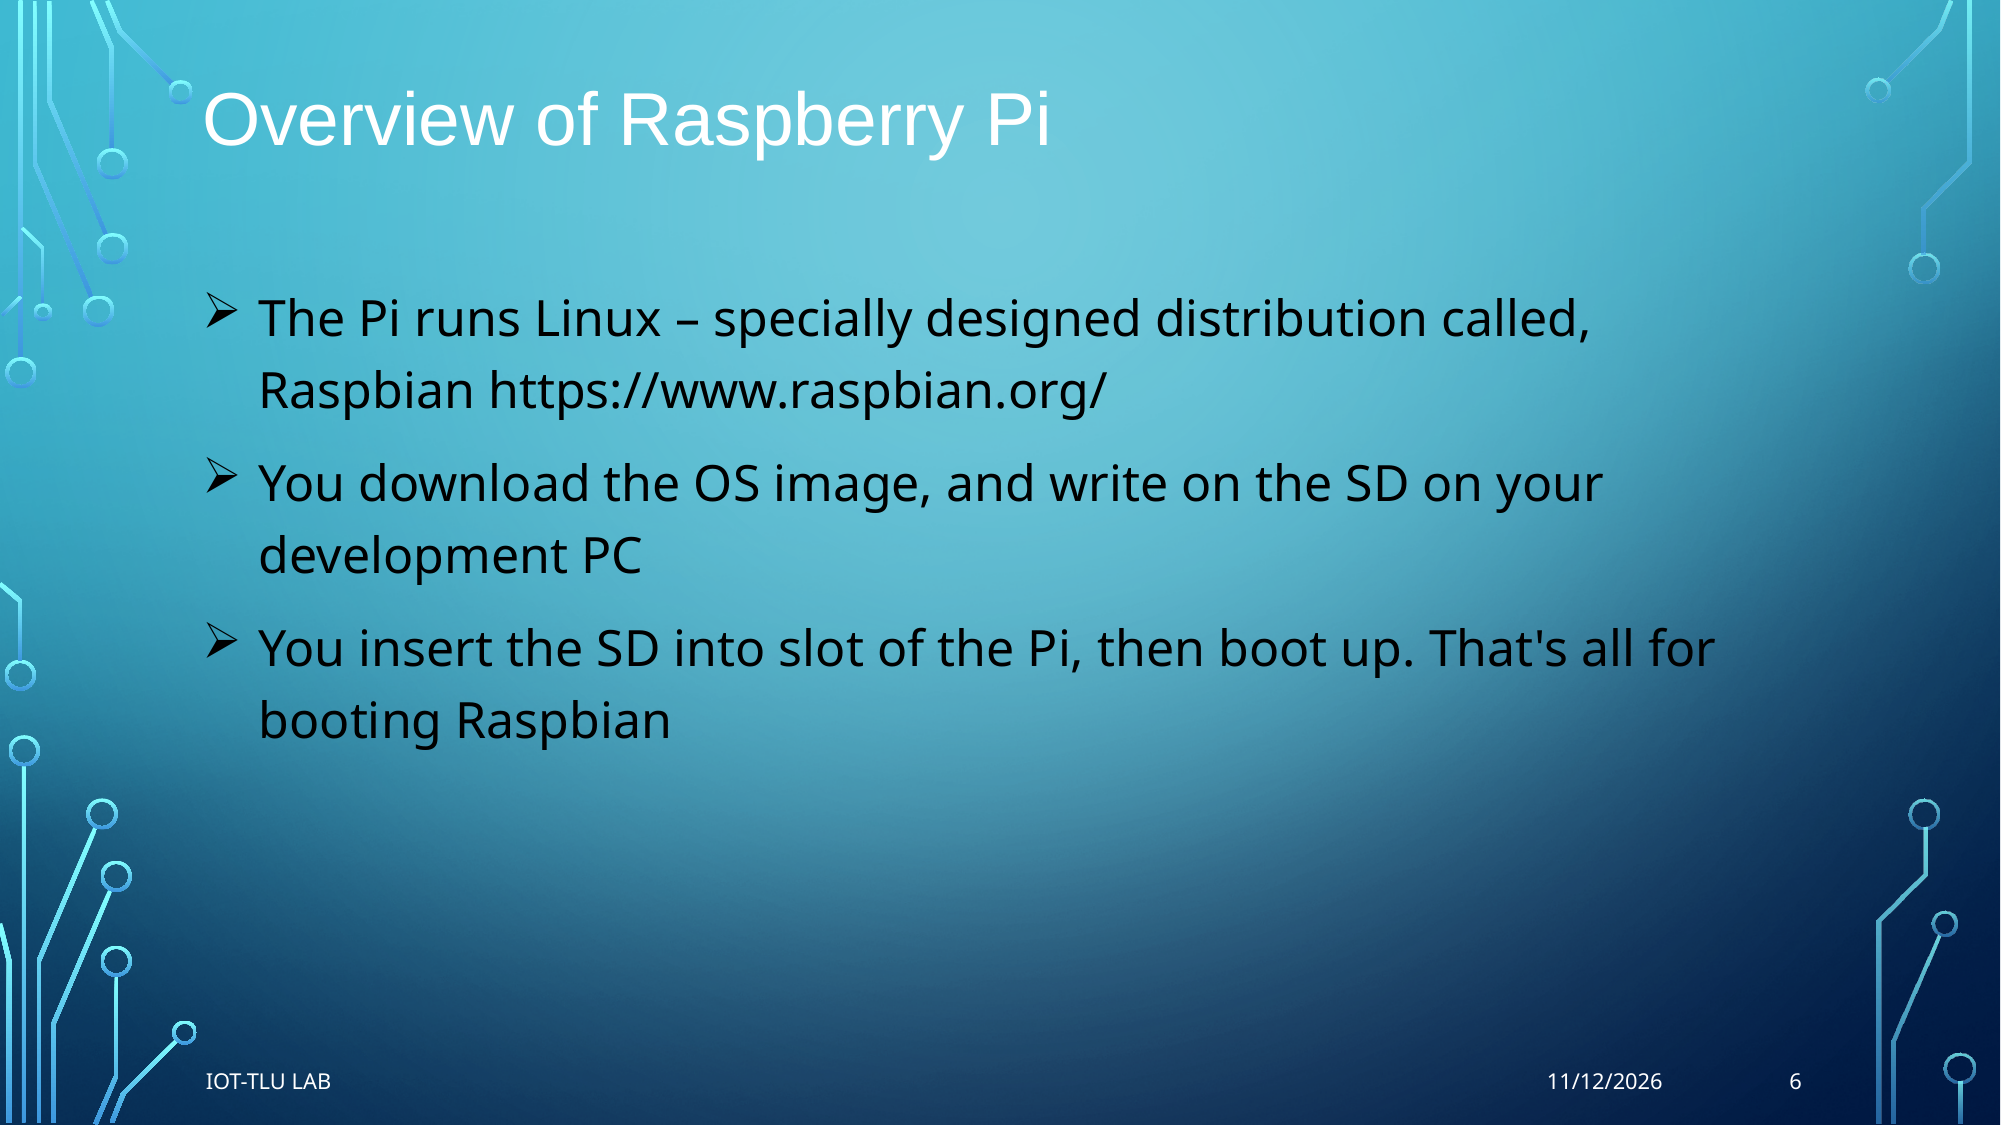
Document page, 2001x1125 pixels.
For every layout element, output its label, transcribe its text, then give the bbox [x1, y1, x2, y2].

slide_number 6 [1690, 1052, 1817, 1113]
title Overview of Raspberry Pi [187, 0, 1813, 243]
footer IoT-TLU Lab [190, 1052, 1215, 1113]
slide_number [1227, 1052, 1678, 1113]
list The Pi runs Linux – specially designed distribution called, Raspbian https://www.raspbian.org/ You download the OS image, and write on the SD on your development PC You insert the SD into slot of the Pi, then boot up. That's all for booting Raspbian [187, 267, 1813, 1022]
